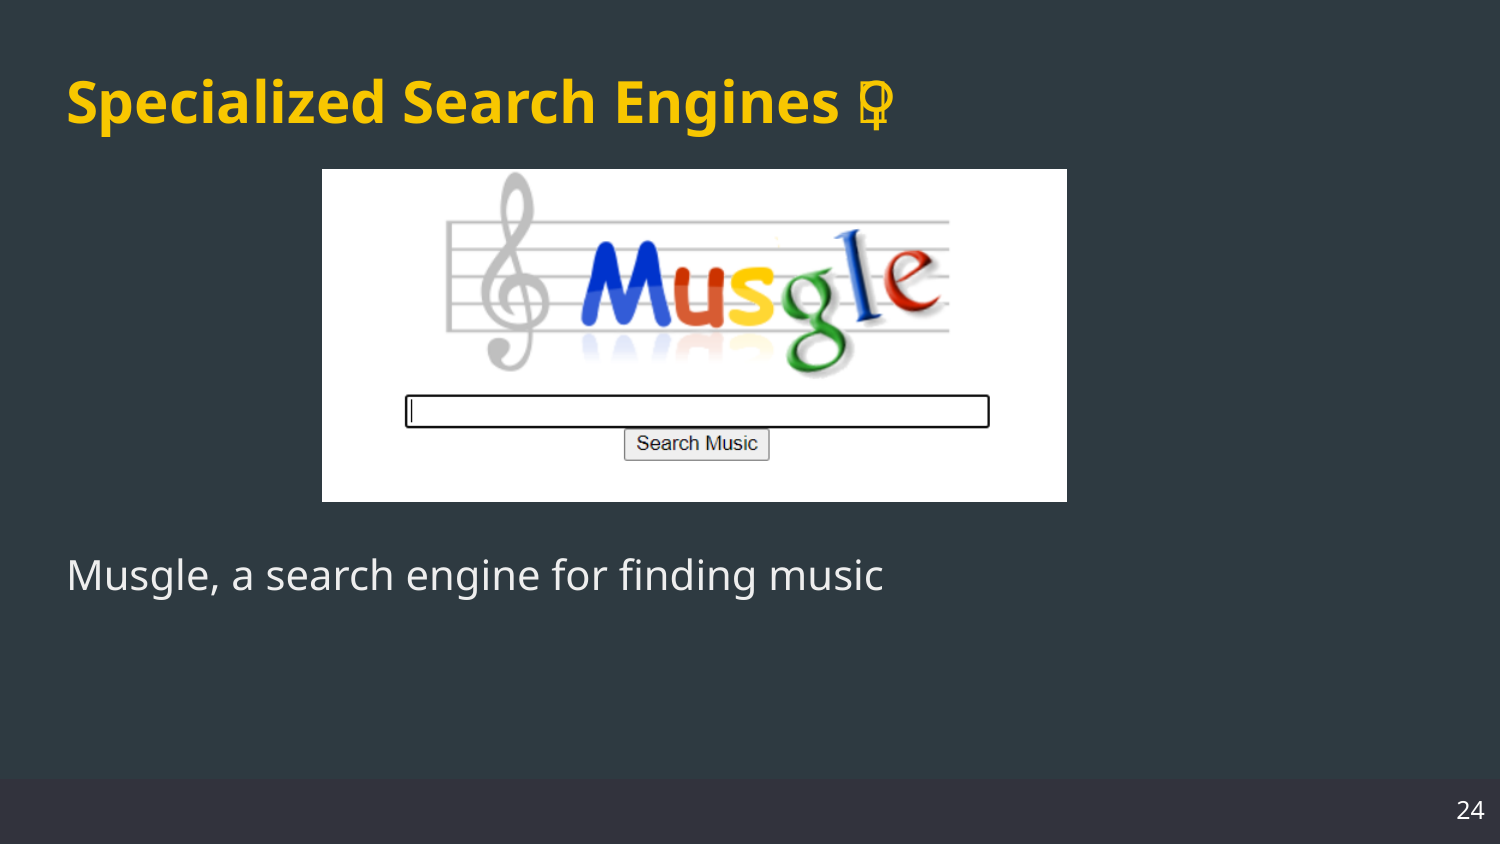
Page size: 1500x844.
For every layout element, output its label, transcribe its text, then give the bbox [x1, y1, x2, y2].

picture [322, 169, 1067, 502]
slide_number ‹#› [1410, 779, 1500, 844]
title Specialized Search Engines 🕵🏽‍♀️ [51, 50, 1449, 145]
list Musgle, a search engine for finding music [51, 526, 1449, 730]
